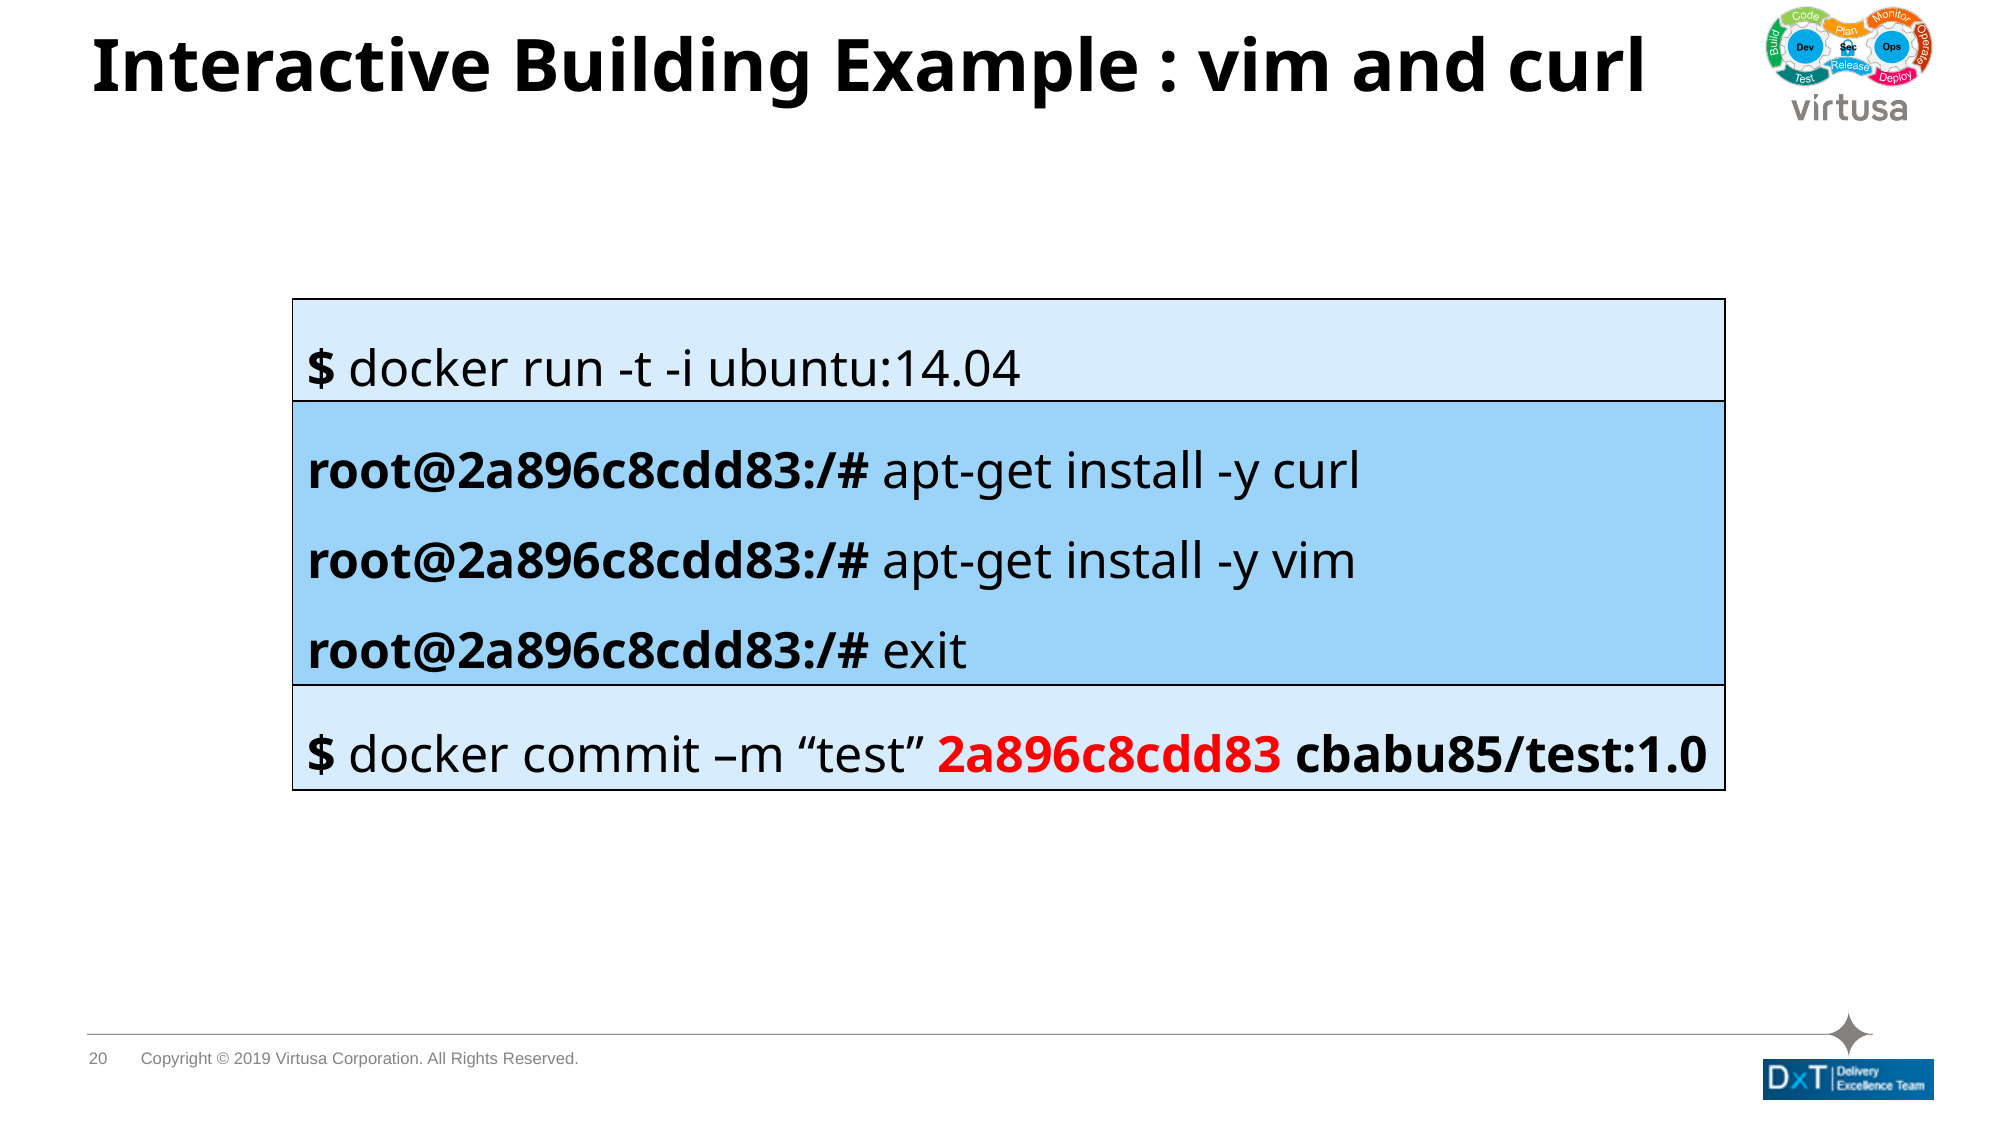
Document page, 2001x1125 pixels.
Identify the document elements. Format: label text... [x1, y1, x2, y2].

title Interactive Building Example : vim and curl [92, 28, 1668, 183]
picture [1764, 5, 1934, 88]
picture [1791, 94, 1907, 121]
text_box $ docker run -t -i ubuntu:14.04 [292, 298, 1725, 401]
text_box $ docker commit –m “test” 2a896c8cdd83 cbabu85/test:1.0 [292, 685, 1725, 790]
picture [1763, 1059, 1934, 1100]
text_box Docker Engine [87, 1009, 1873, 1059]
text_box root@2a896c8cdd83:/# apt-get install -y curl root@2a896c8cdd83:/# apt-get install -y vim root@2a896c8cdd83:/# exit [292, 401, 1725, 685]
